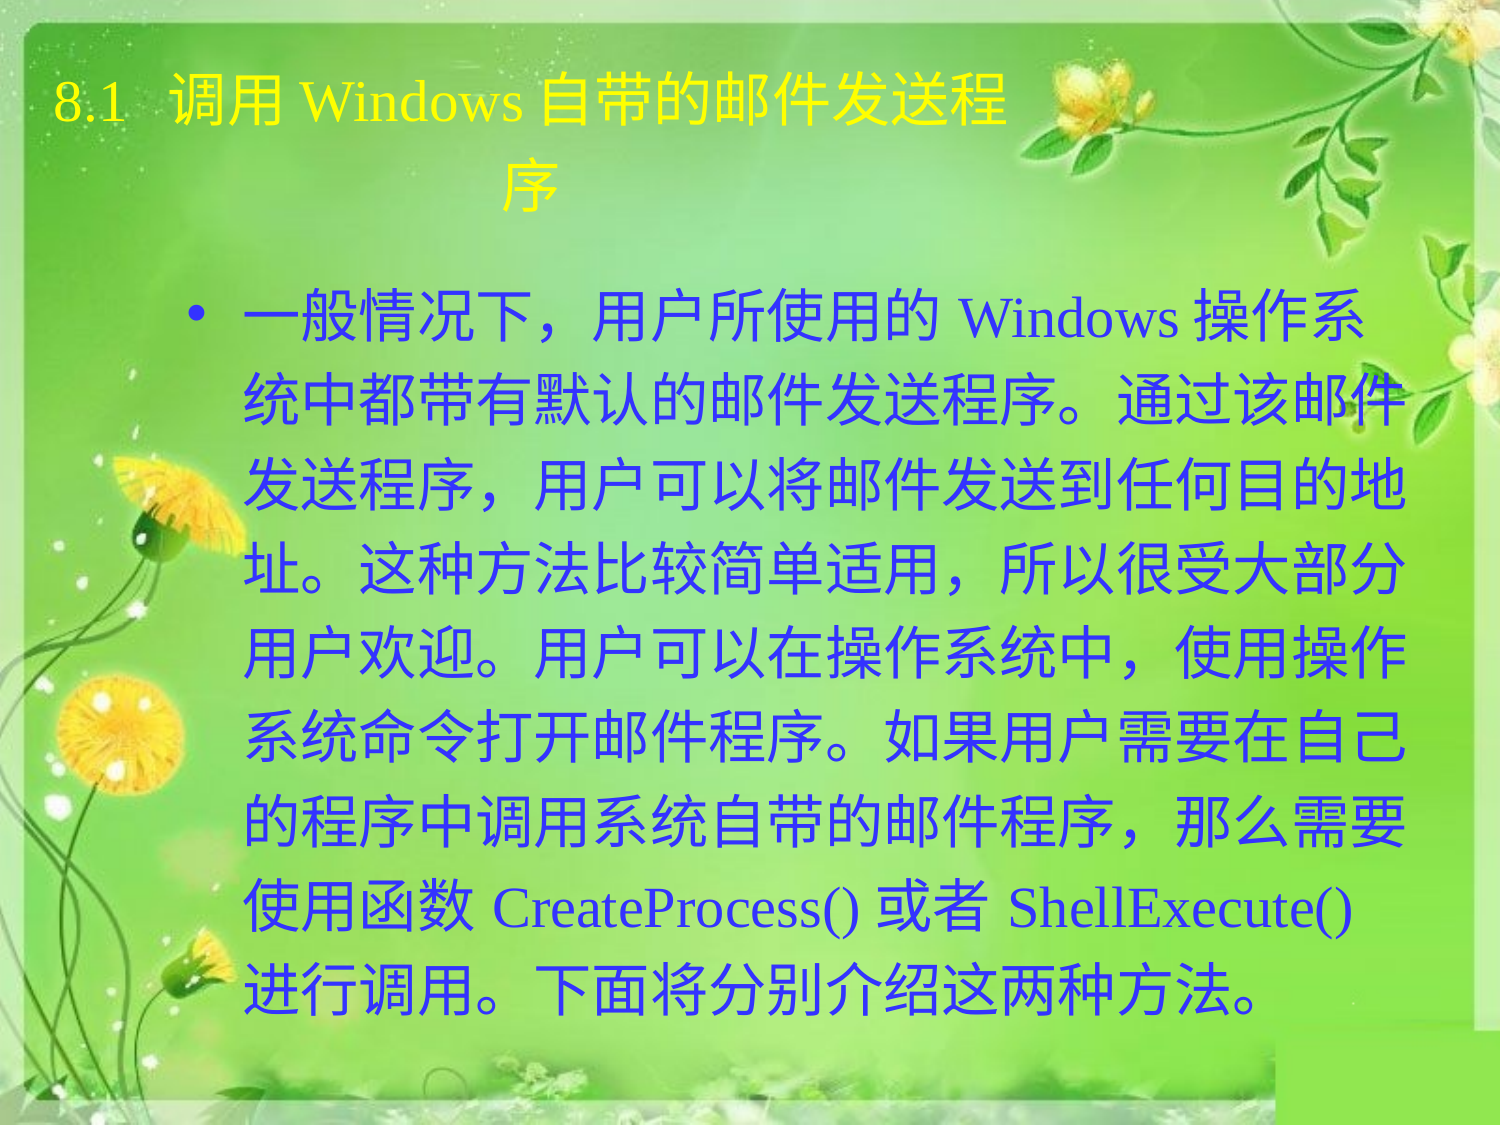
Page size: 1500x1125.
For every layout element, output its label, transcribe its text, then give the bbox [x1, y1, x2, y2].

list 一般情况下，用户所使用的Windows操作系统中都带有默认的邮件发送程序。通过该邮件发送程序，用户可以将邮件发送到任何目的地址。这种方法比较简单适用，所以很受大部分用户欢迎。用户可以在操作系统中，使用操作系统命令打开邮件程序。如果用户需要在自己的程序中调用系统自带的邮件程序，那么需要使用函数CreateProcess()或者ShellExecute()进行调用。下面将分别介绍这两种方法。 [171, 262, 1425, 1071]
title 8.1 调用Windows自带的邮件发送程序 [29, 45, 1034, 233]
picture [0, 0, 1500, 1125]
